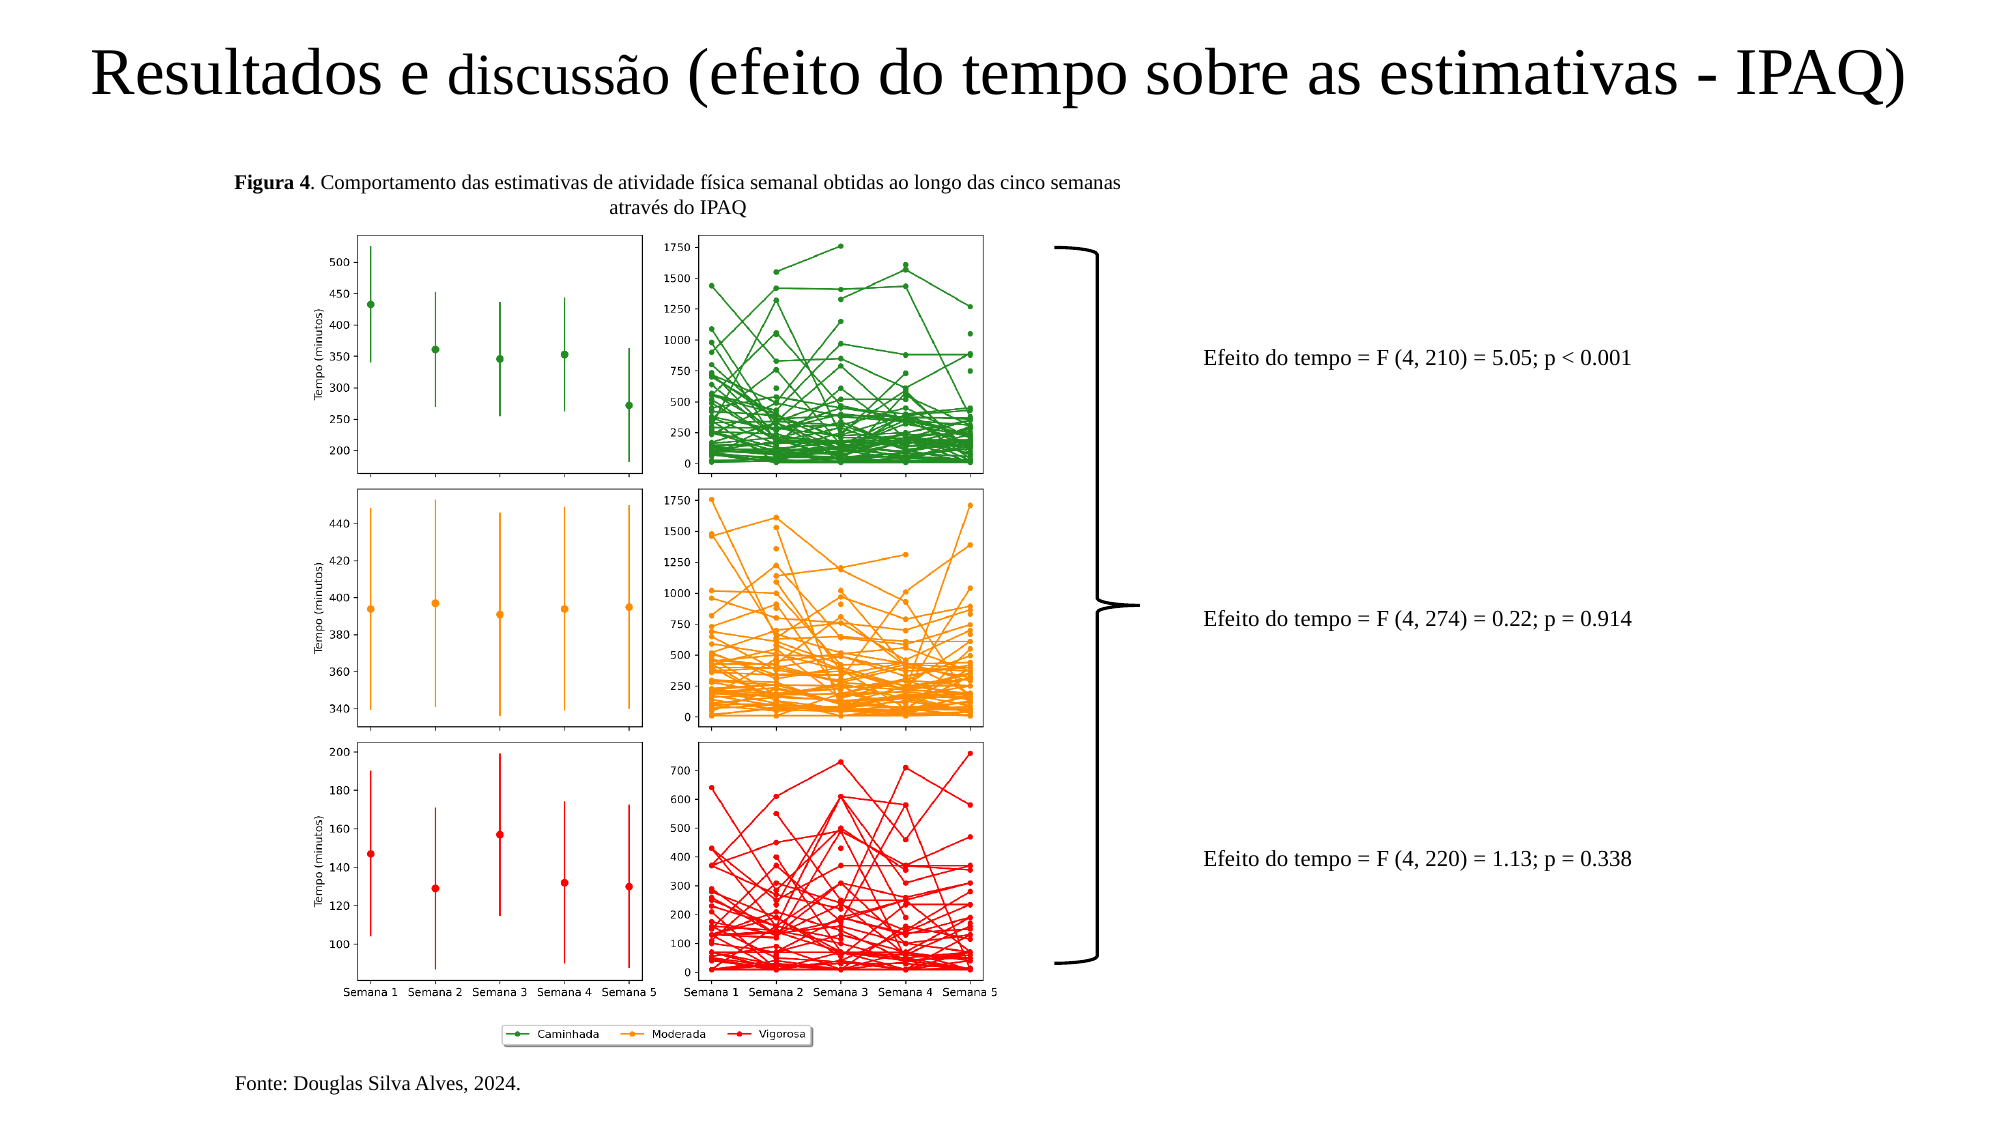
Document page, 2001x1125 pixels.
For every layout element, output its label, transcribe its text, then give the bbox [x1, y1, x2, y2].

text_box Efeito do tempo = F (4, 220) = 1.13; p = 0.338 [1106, 835, 1730, 878]
picture [306, 226, 1006, 1052]
text_box Fonte: Douglas Silva Alves, 2024. [220, 1062, 561, 1102]
text_box [1054, 245, 1140, 965]
text_box Efeito do tempo = F (4, 274) = 0.22; p = 0.914 [1106, 596, 1730, 639]
text_box Efeito do tempo = F (4, 210) = 5.05; p < 0.001 [1106, 335, 1730, 378]
text_box Figura 4. Comportamento das estimativas de atividade física semanal obtidas ao longo das cinco semanas através do IPAQ [191, 161, 1164, 227]
text_box Resultados e discussão (efeito do tempo sobre as estimativas - IPAQ) [0, 28, 2000, 118]
